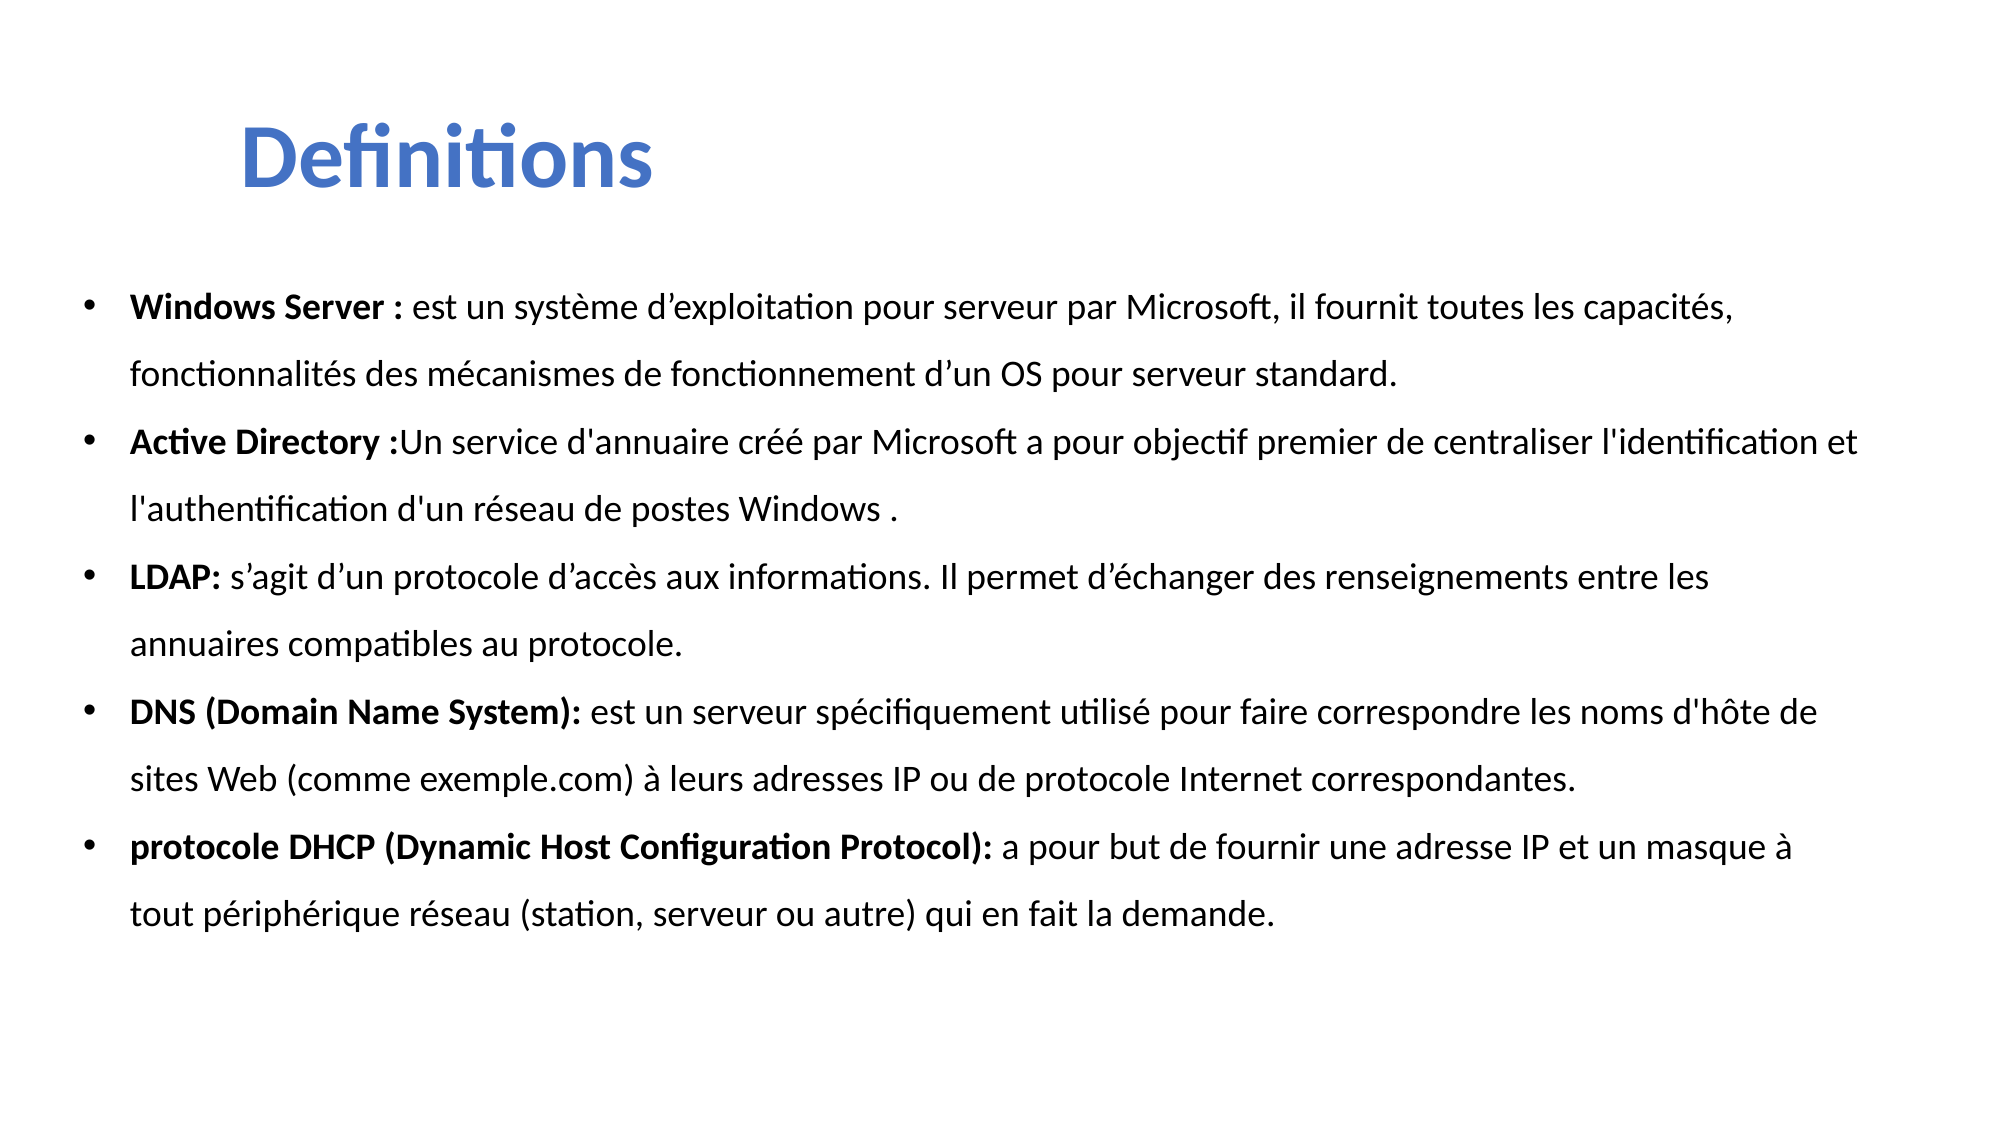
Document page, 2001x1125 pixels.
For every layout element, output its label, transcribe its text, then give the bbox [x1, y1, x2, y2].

text_box Windows Server : est un système d’exploitation pour serveur par Microsoft, il fournit toutes les capacités, fonctionnalités des mécanismes de fonctionnement d’un OS pour serveur standard. Active Directory :Un service d'annuaire créé par Microsoft a pour objectif premier de centraliser l'identification et l'authentification d'un réseau de postes Windows . LDAP: s’agit d’un protocole d’accès aux informations. Il permet d’échanger des renseignements entre les annuaires compatibles au protocole. DNS (Domain Name System): est un serveur spécifiquement utilisé pour faire correspondre les noms d'hôte de sites Web (comme exemple.com) à leurs adresses IP ou de protocole Internet correspondantes. protocole DHCP (Dynamic Host Configuration Protocol): a pour but de fournir une adresse IP et un masque à tout périphérique réseau (station, serveur ou autre) qui en fait la demande. [68, 251, 1876, 1077]
text_box Definitions [225, 88, 1141, 251]
